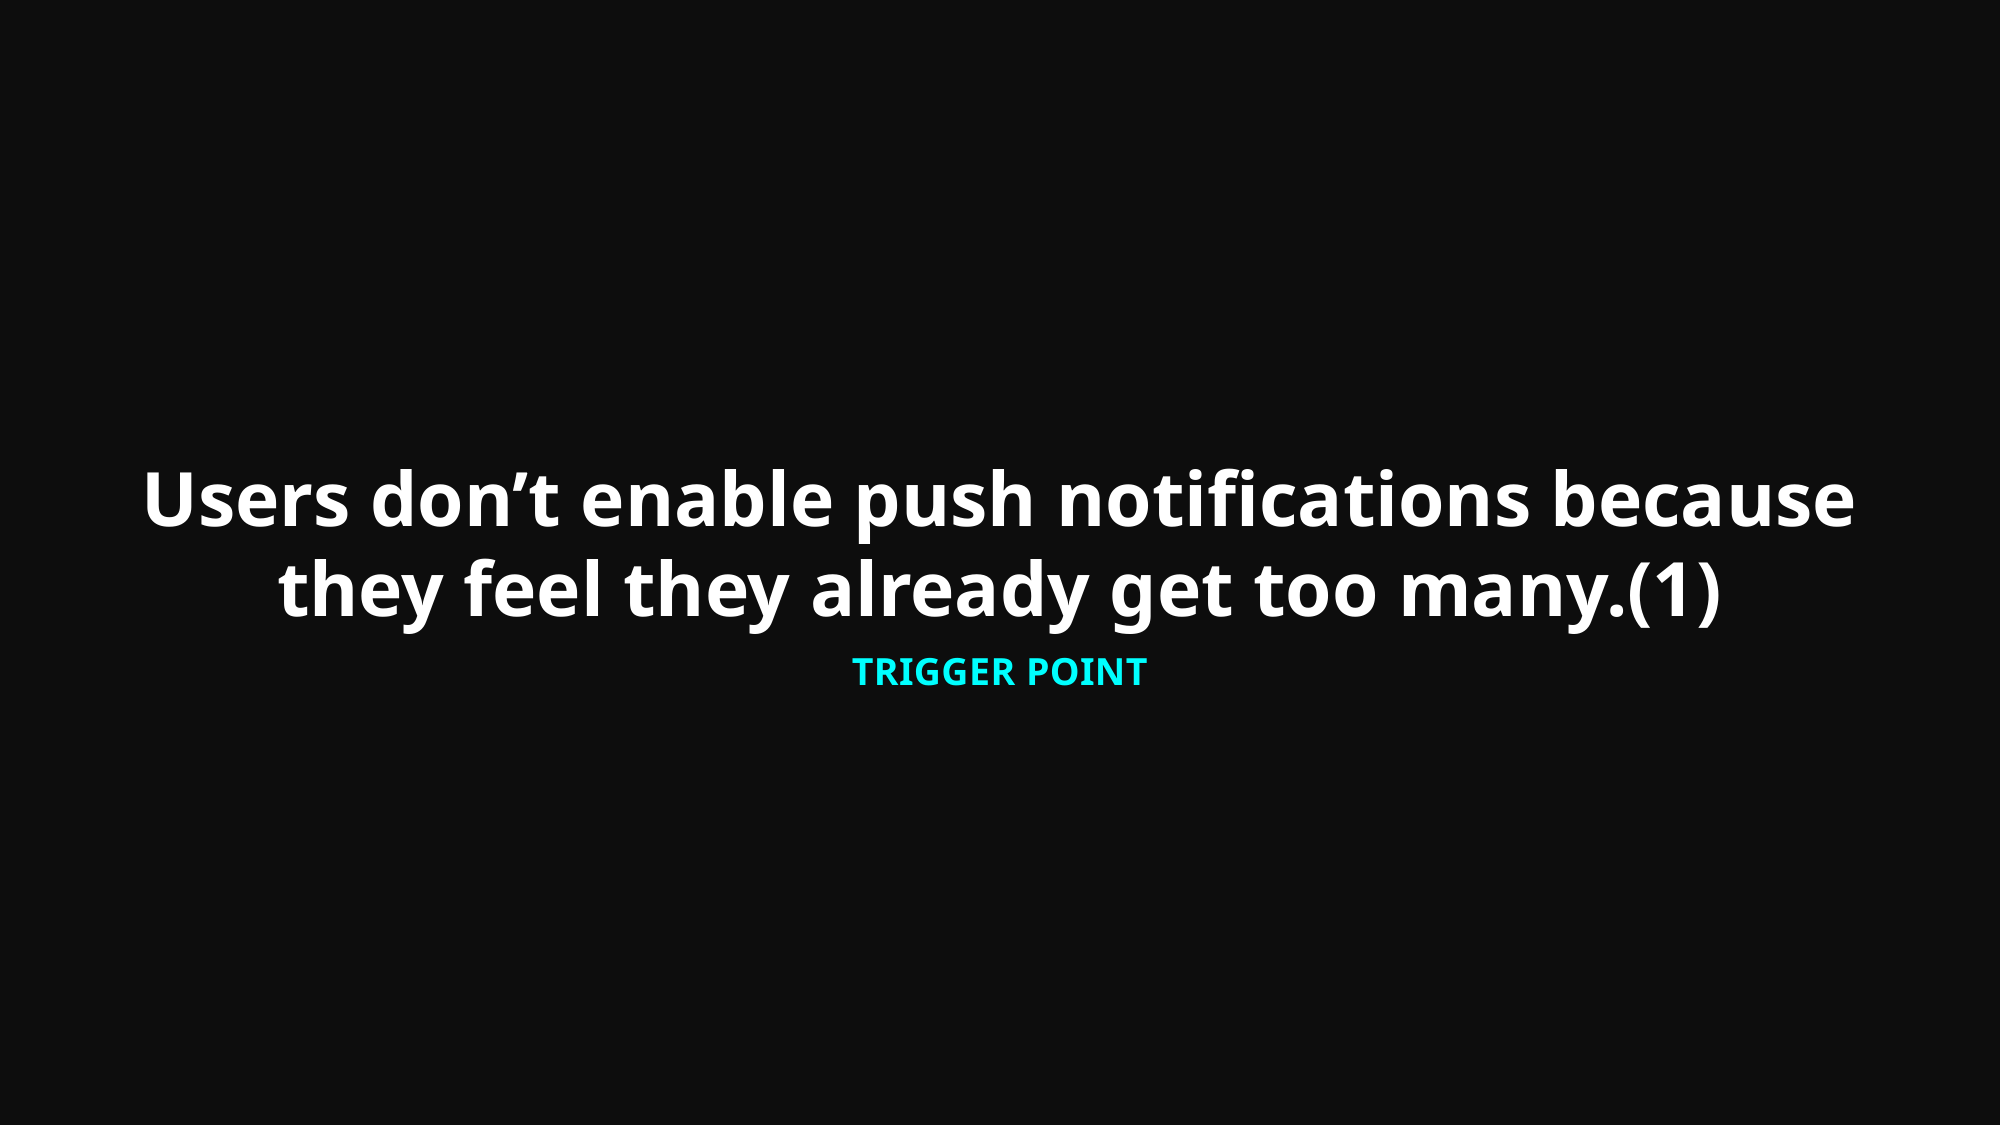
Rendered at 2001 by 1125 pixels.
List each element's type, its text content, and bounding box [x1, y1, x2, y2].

text_box Trigger point [742, 640, 1258, 701]
text_box Users don’t enable push notifications because they feel they already get too many.(1) [78, 443, 1922, 639]
